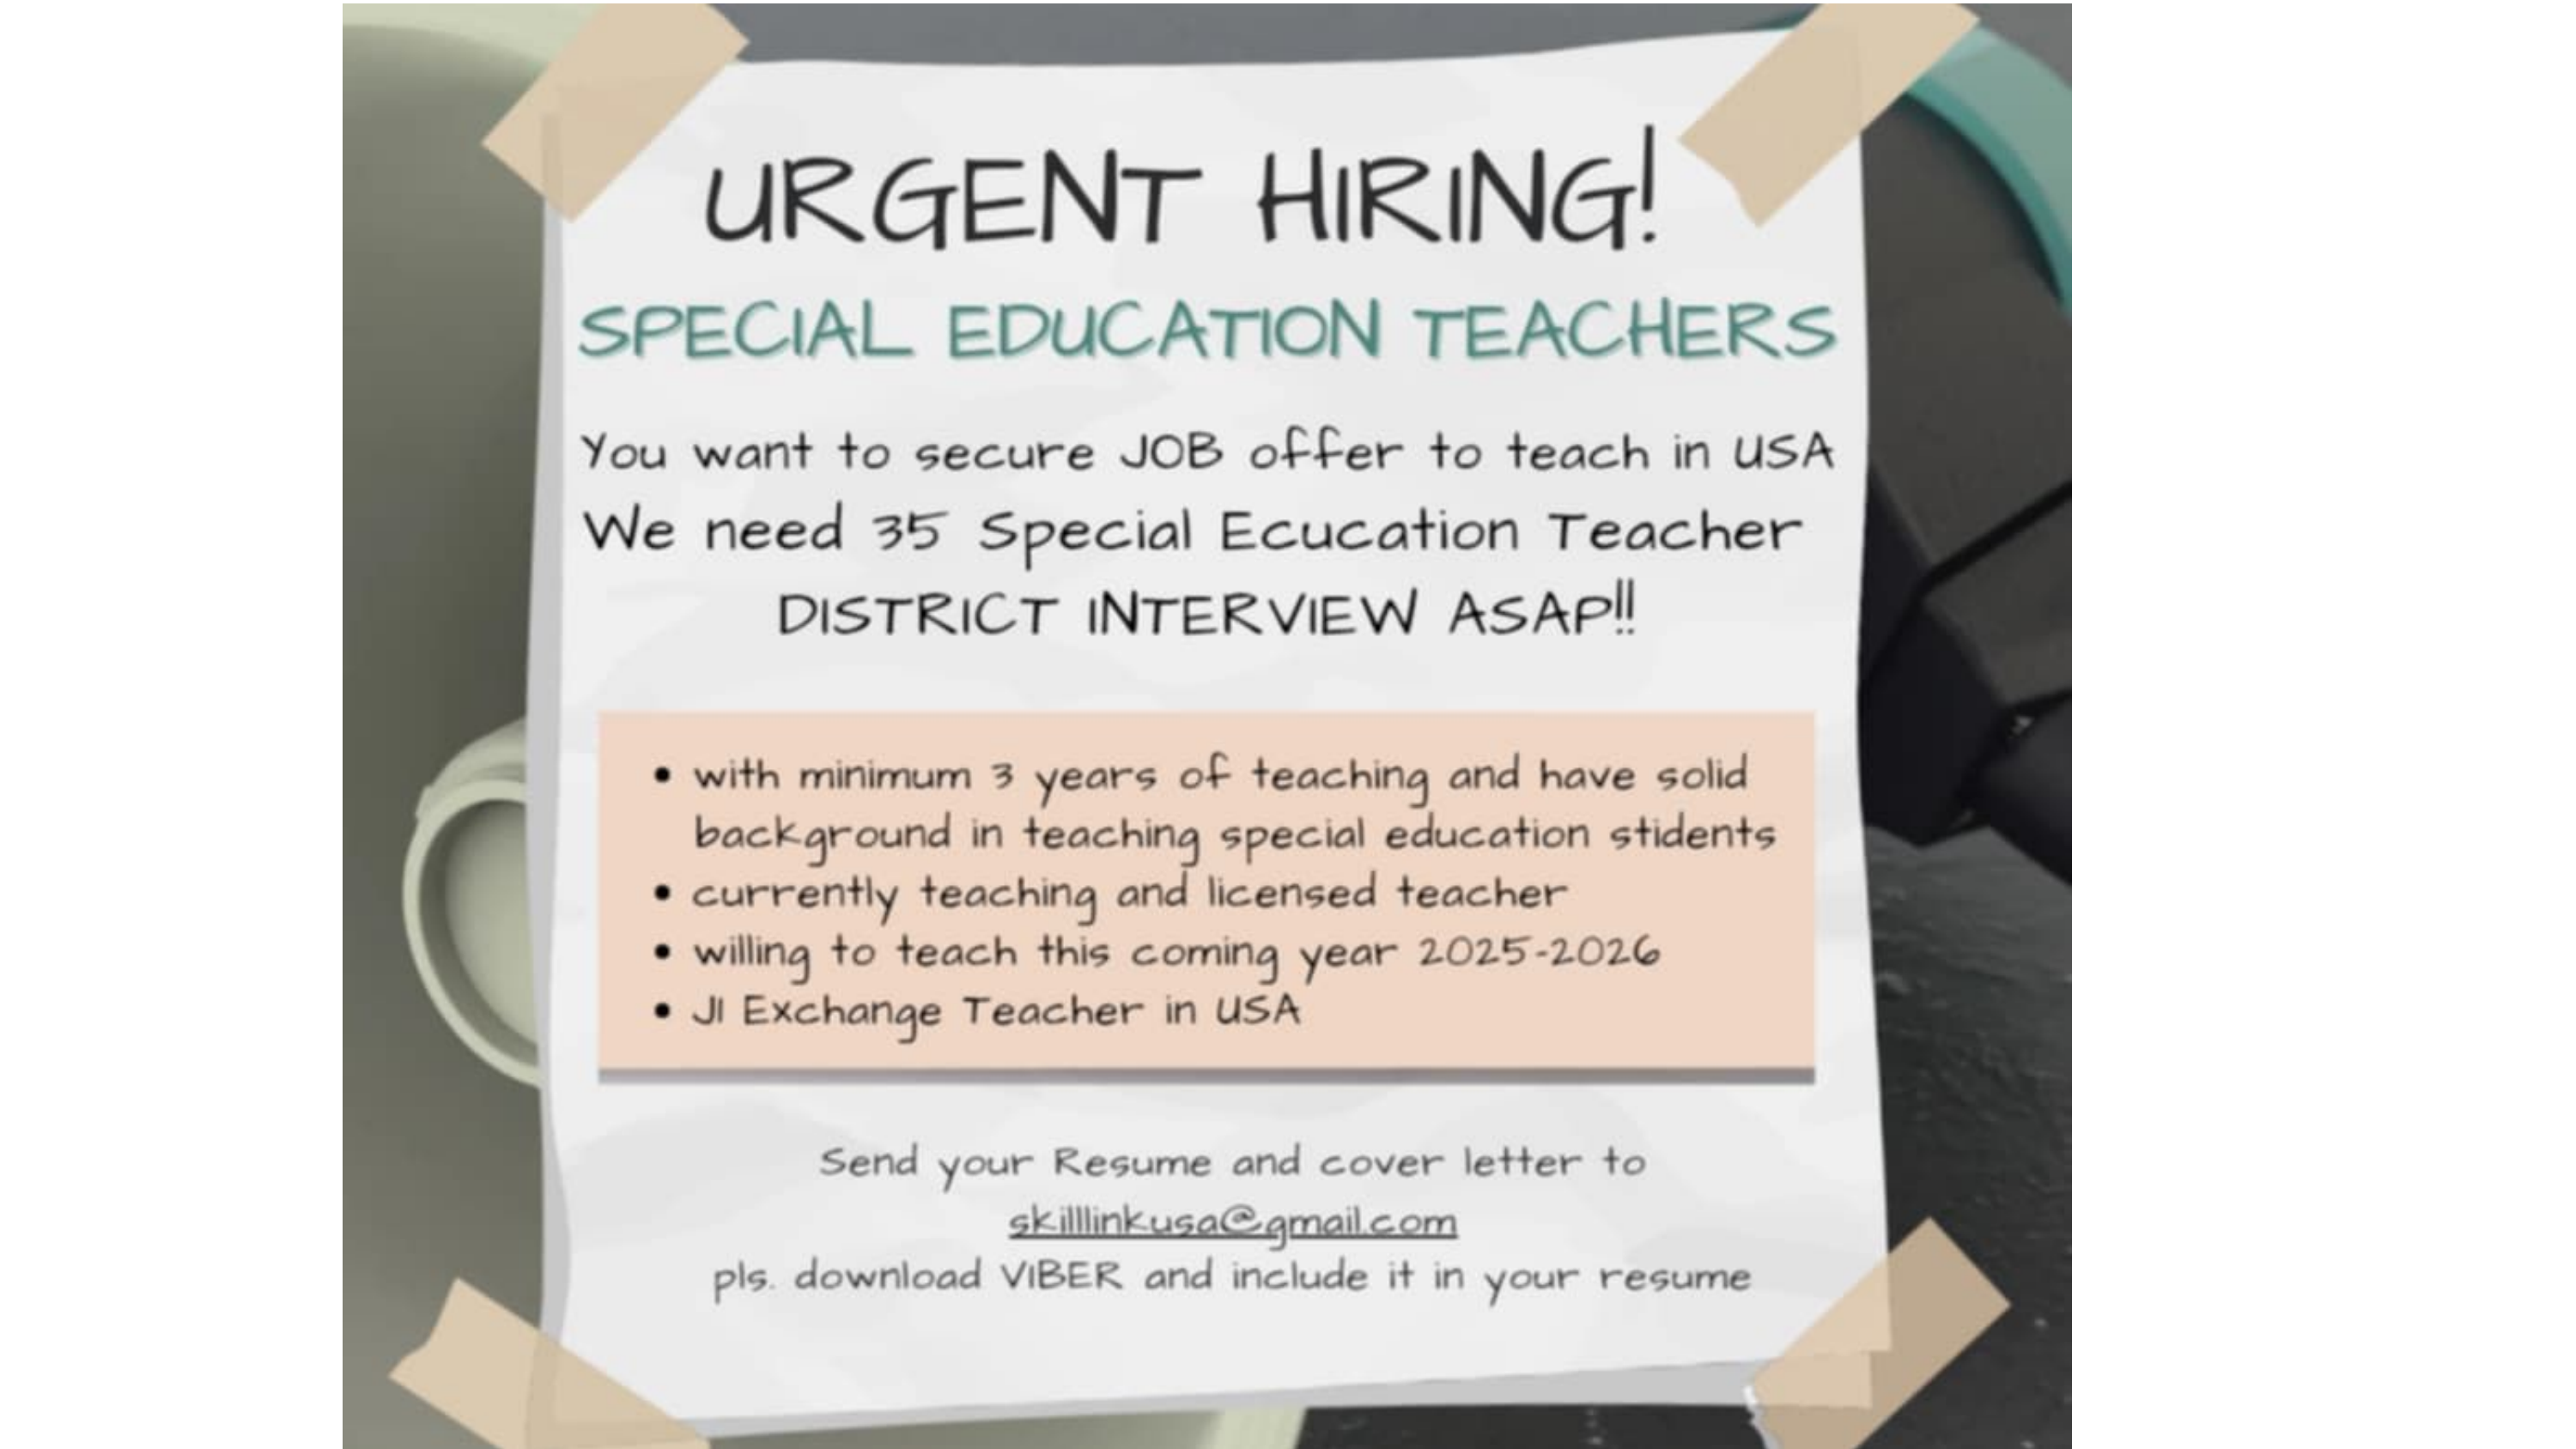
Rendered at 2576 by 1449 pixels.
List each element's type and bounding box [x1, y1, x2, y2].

picture [343, 3, 2072, 1449]
